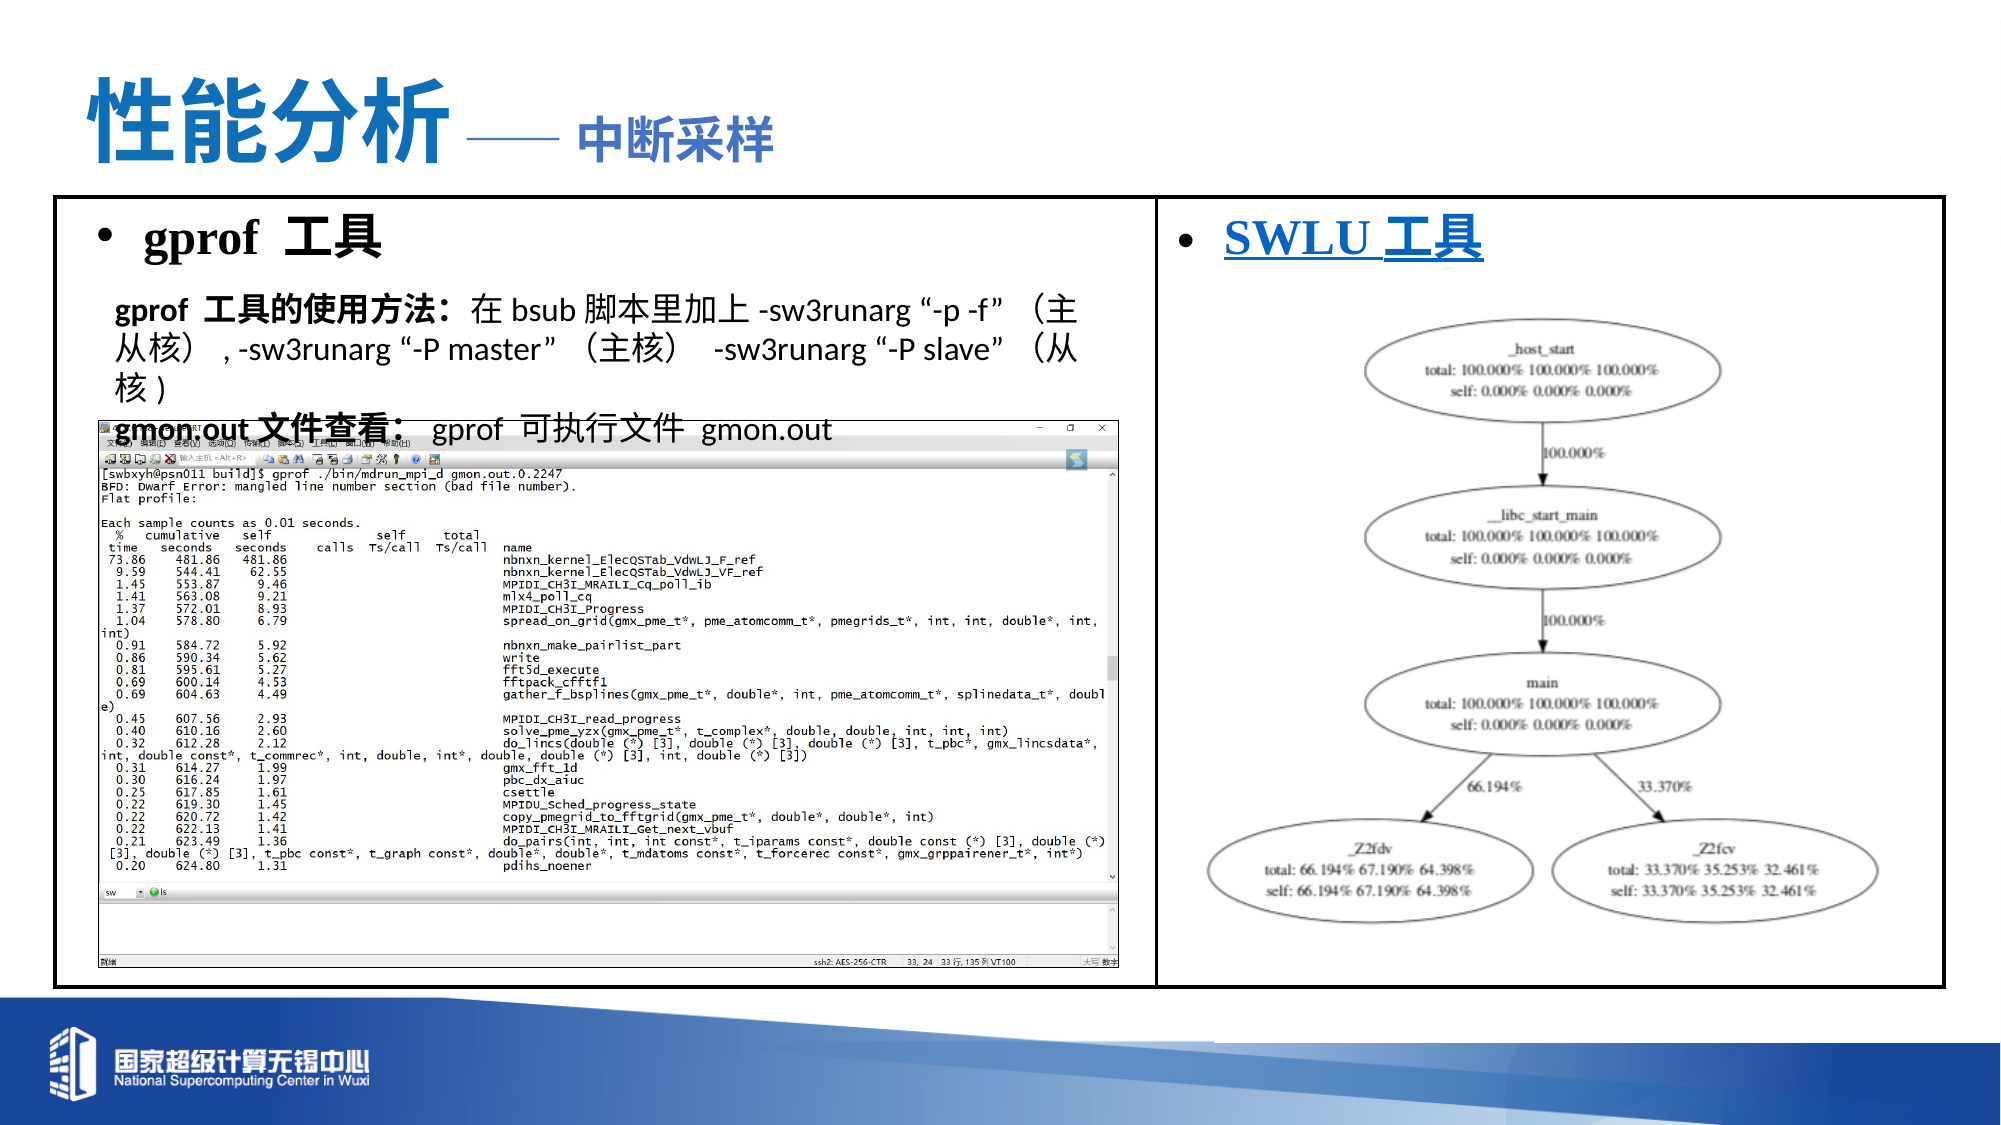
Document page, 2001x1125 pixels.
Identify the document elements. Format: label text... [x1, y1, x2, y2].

text_box gprof 工具的使用方法：在bsub脚本里加上-sw3runarg “-p -f”（主从核）, -sw3runarg “-P master”（主核） -sw3runarg “-P slave”（从核) gmon.out文件查看：gprof 可执行文件 gmon.out [100, 280, 1121, 455]
picture [0, 0, 2001, 1125]
text_box [1157, 196, 1945, 988]
text_box 性能分析 [70, 17, 1647, 235]
text_box [54, 196, 1156, 988]
text_box SWLU 工具 [1162, 196, 1514, 285]
text_box gprof 工具 [81, 197, 415, 272]
text_box ——中断采样 [448, 101, 791, 177]
